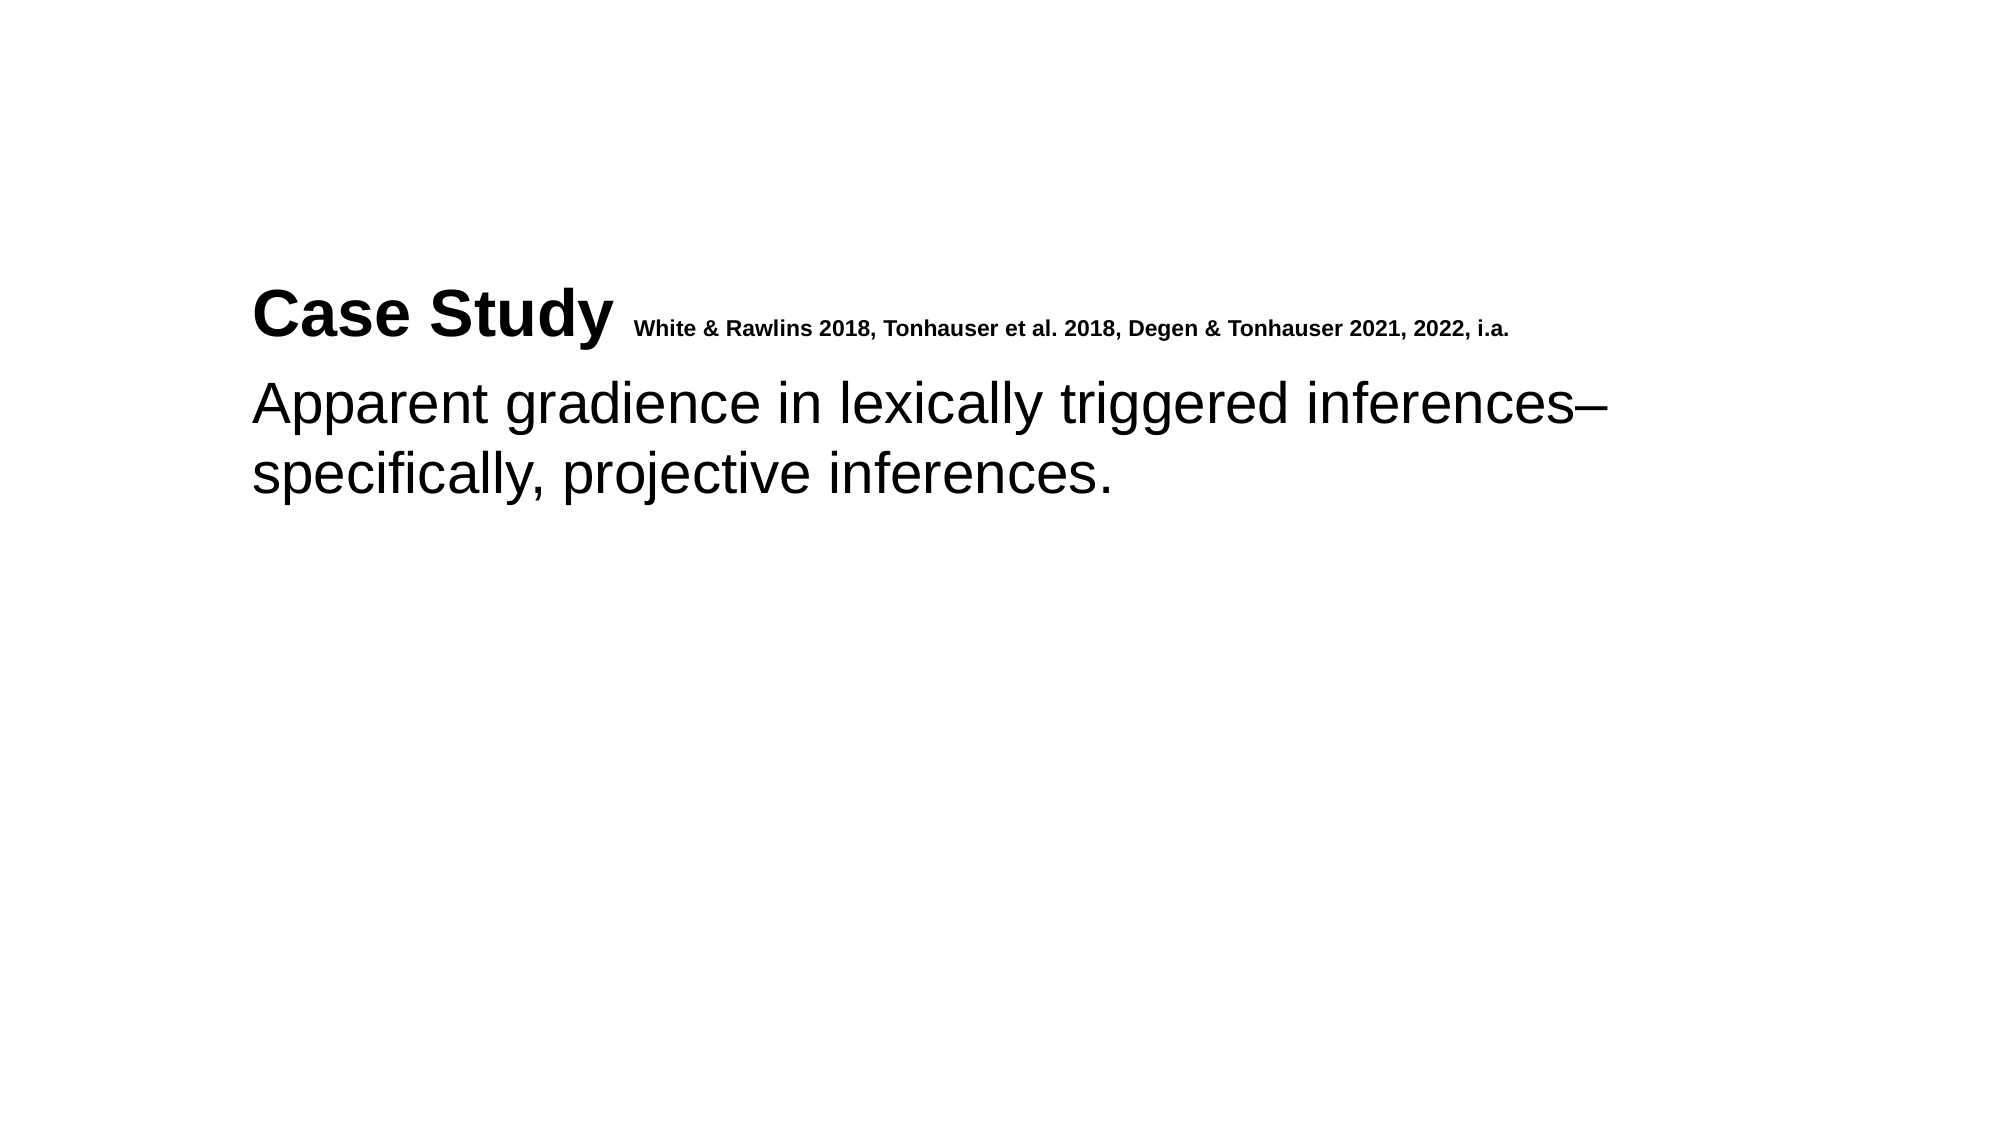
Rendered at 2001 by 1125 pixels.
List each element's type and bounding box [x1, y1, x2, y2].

text_box [237, 262, 1763, 515]
